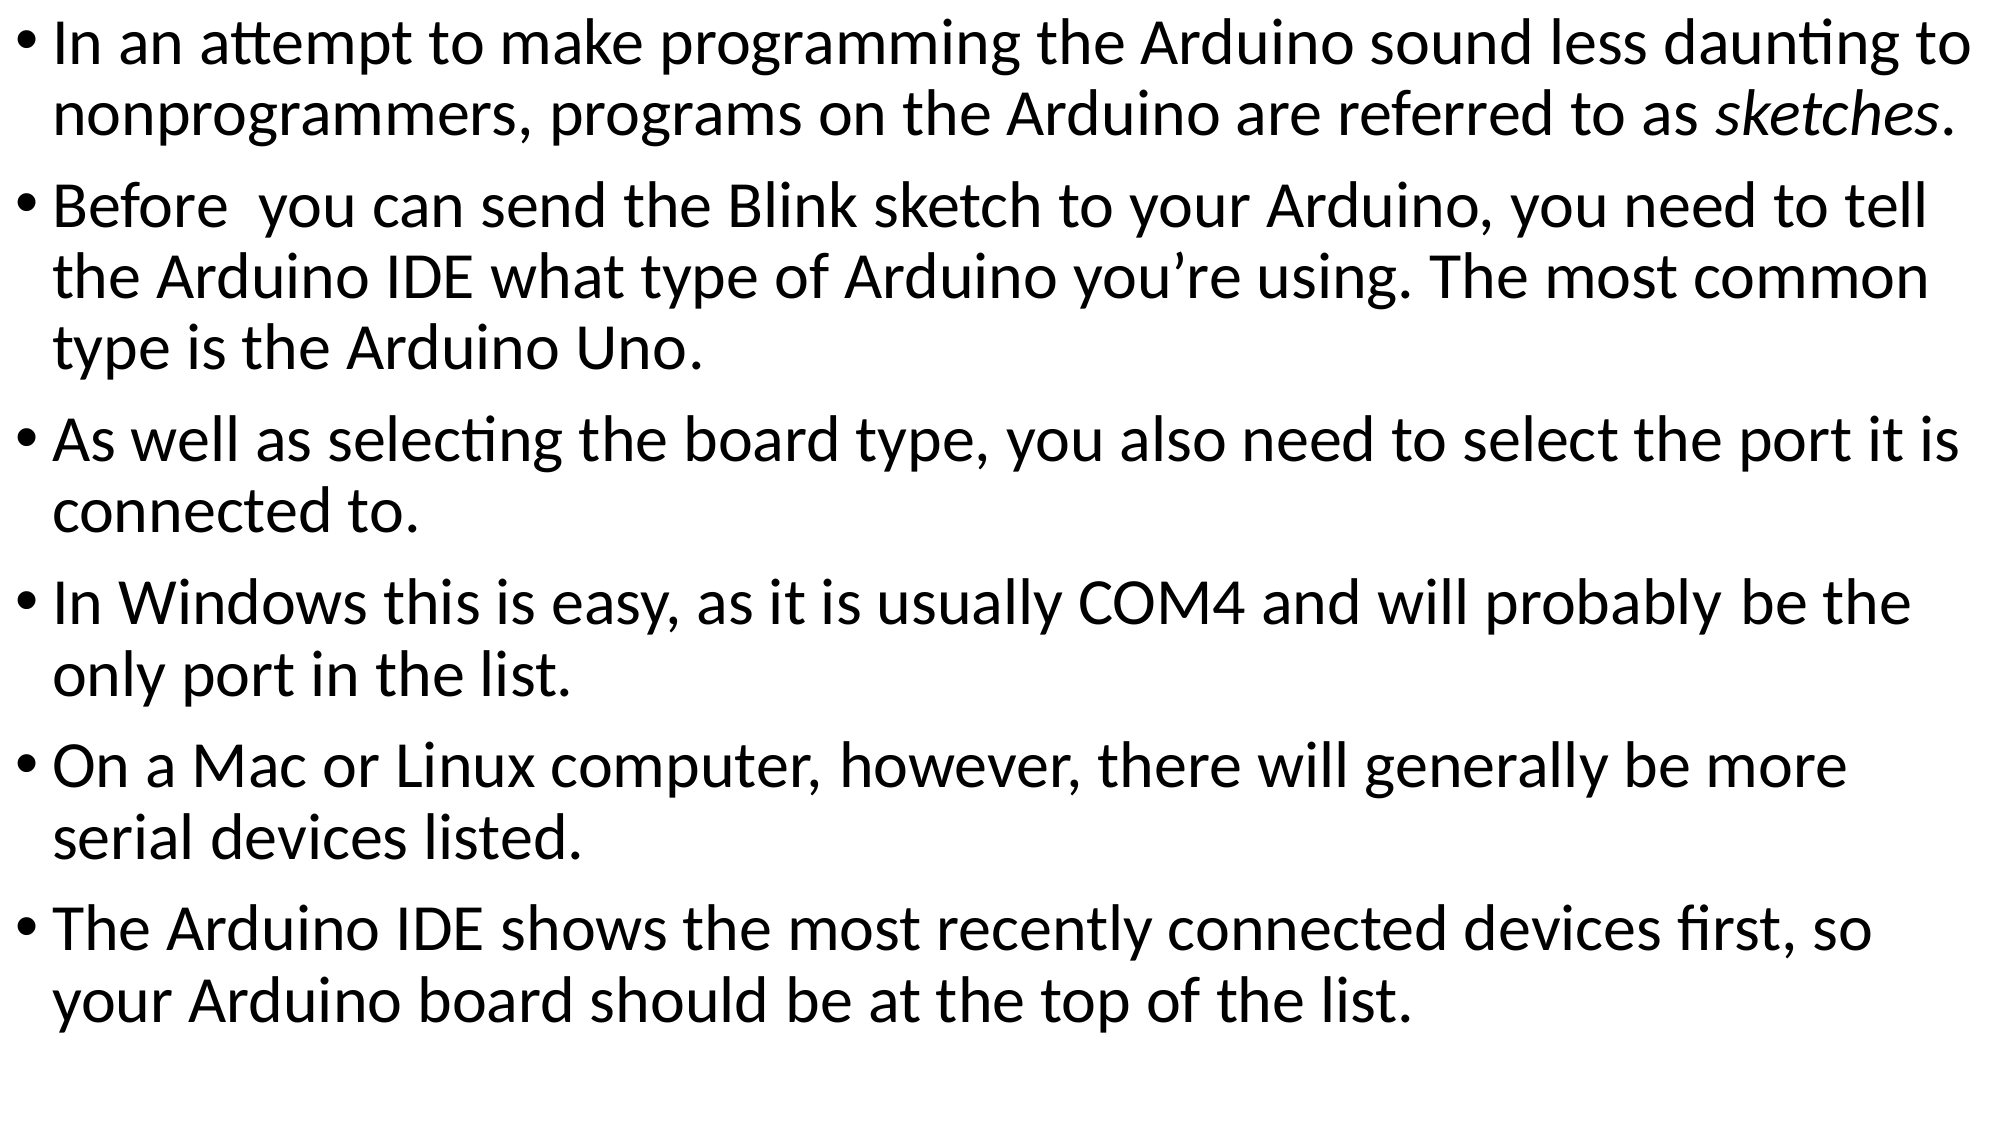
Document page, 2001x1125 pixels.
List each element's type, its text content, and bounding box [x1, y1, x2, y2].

list In an attempt to make programming the Arduino sound less daunting to nonprogrammers, programs on the Arduino are referred to as sketches. Before you can send the Blink sketch to your Arduino, you need to tell the Arduino IDE what type of Arduino you’re using. The most common type is the Arduino Uno. As well as selecting the board type, you also need to select the port it is connected to. In Windows this is easy, as it is usually COM4 and will probably be the only port in the list. On a Mac or Linux computer, however, there will generally be more serial devices listed. The Arduino IDE shows the most recently connected devices first, so your Arduino board should be at the top of the list. [0, 0, 2000, 1125]
